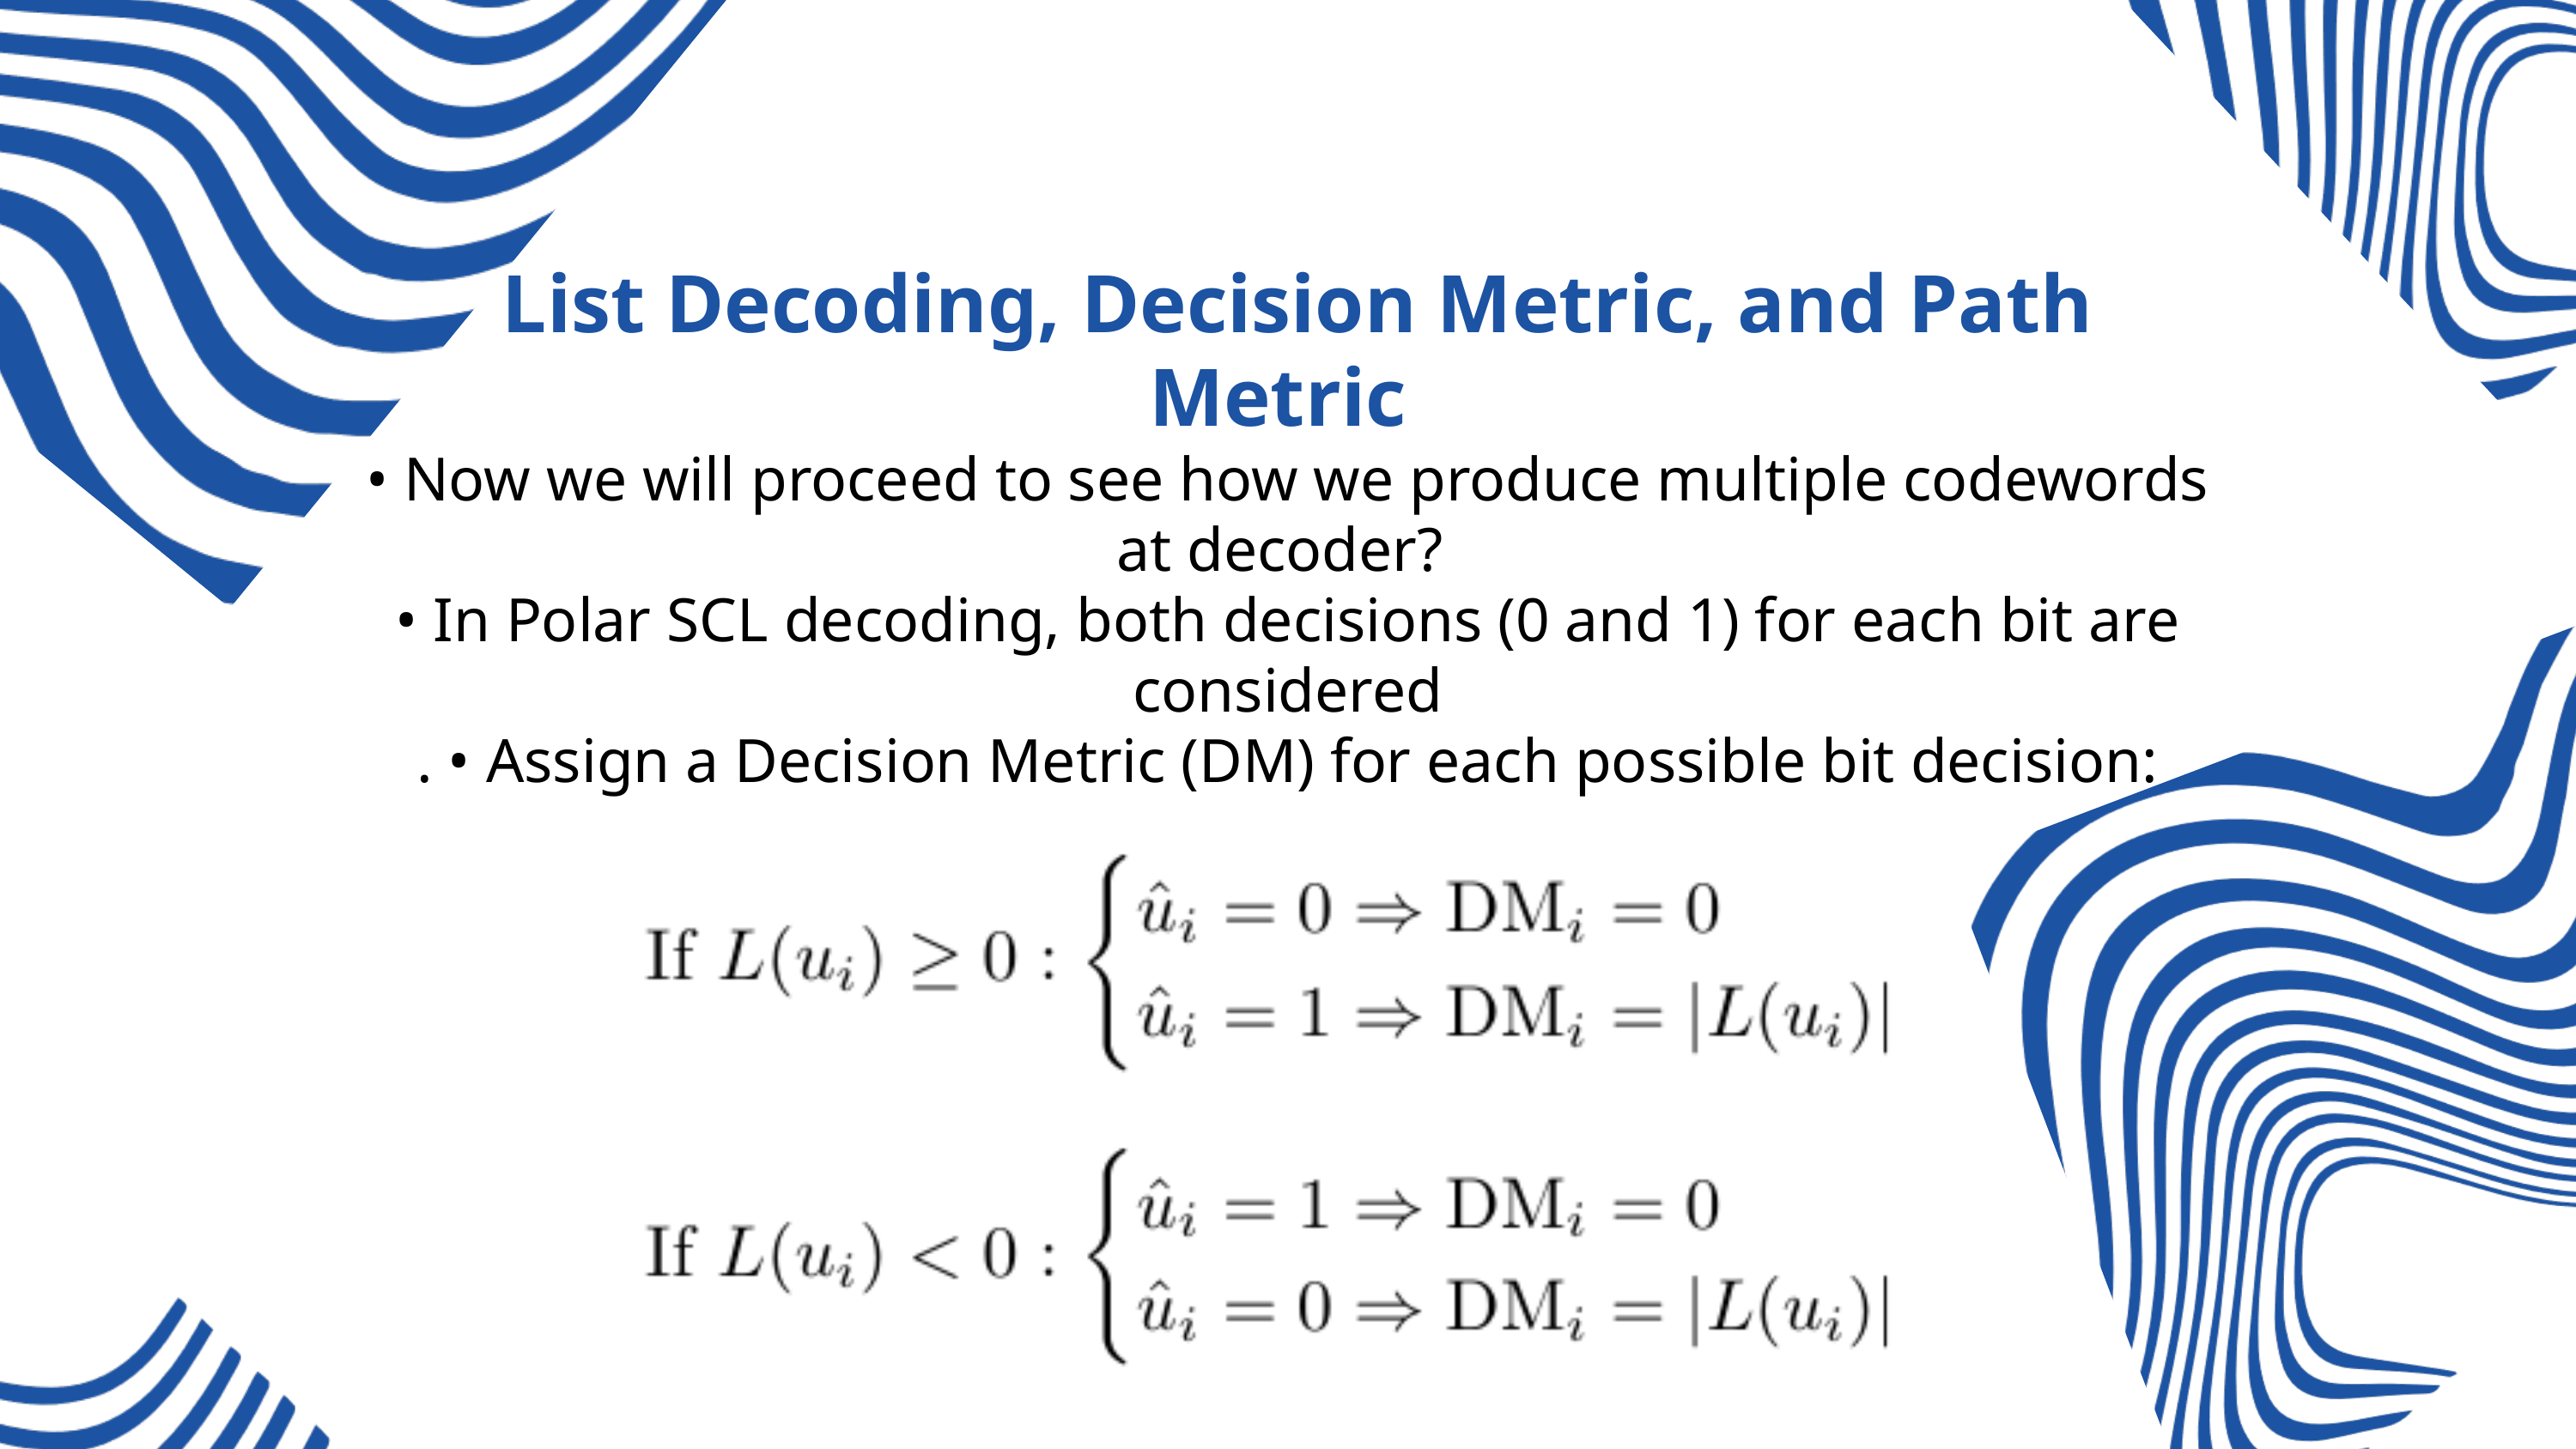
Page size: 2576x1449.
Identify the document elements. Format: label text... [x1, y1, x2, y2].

text_box [2123, 0, 2576, 484]
text_box List Decoding, Decision Metric, and Path Metric • Now we will proceed to see how we produce multiple codewords at decoder? • In Polar SCL decoding, both decisions (0 and 1) for each bit are considered . • Assign a Decision Metric (DM) for each possible bit decision: [345, 254, 2231, 795]
text_box [564, 795, 2012, 1429]
text_box [0, 514, 566, 1449]
text_box [1947, 626, 2576, 1449]
text_box [0, 0, 726, 609]
